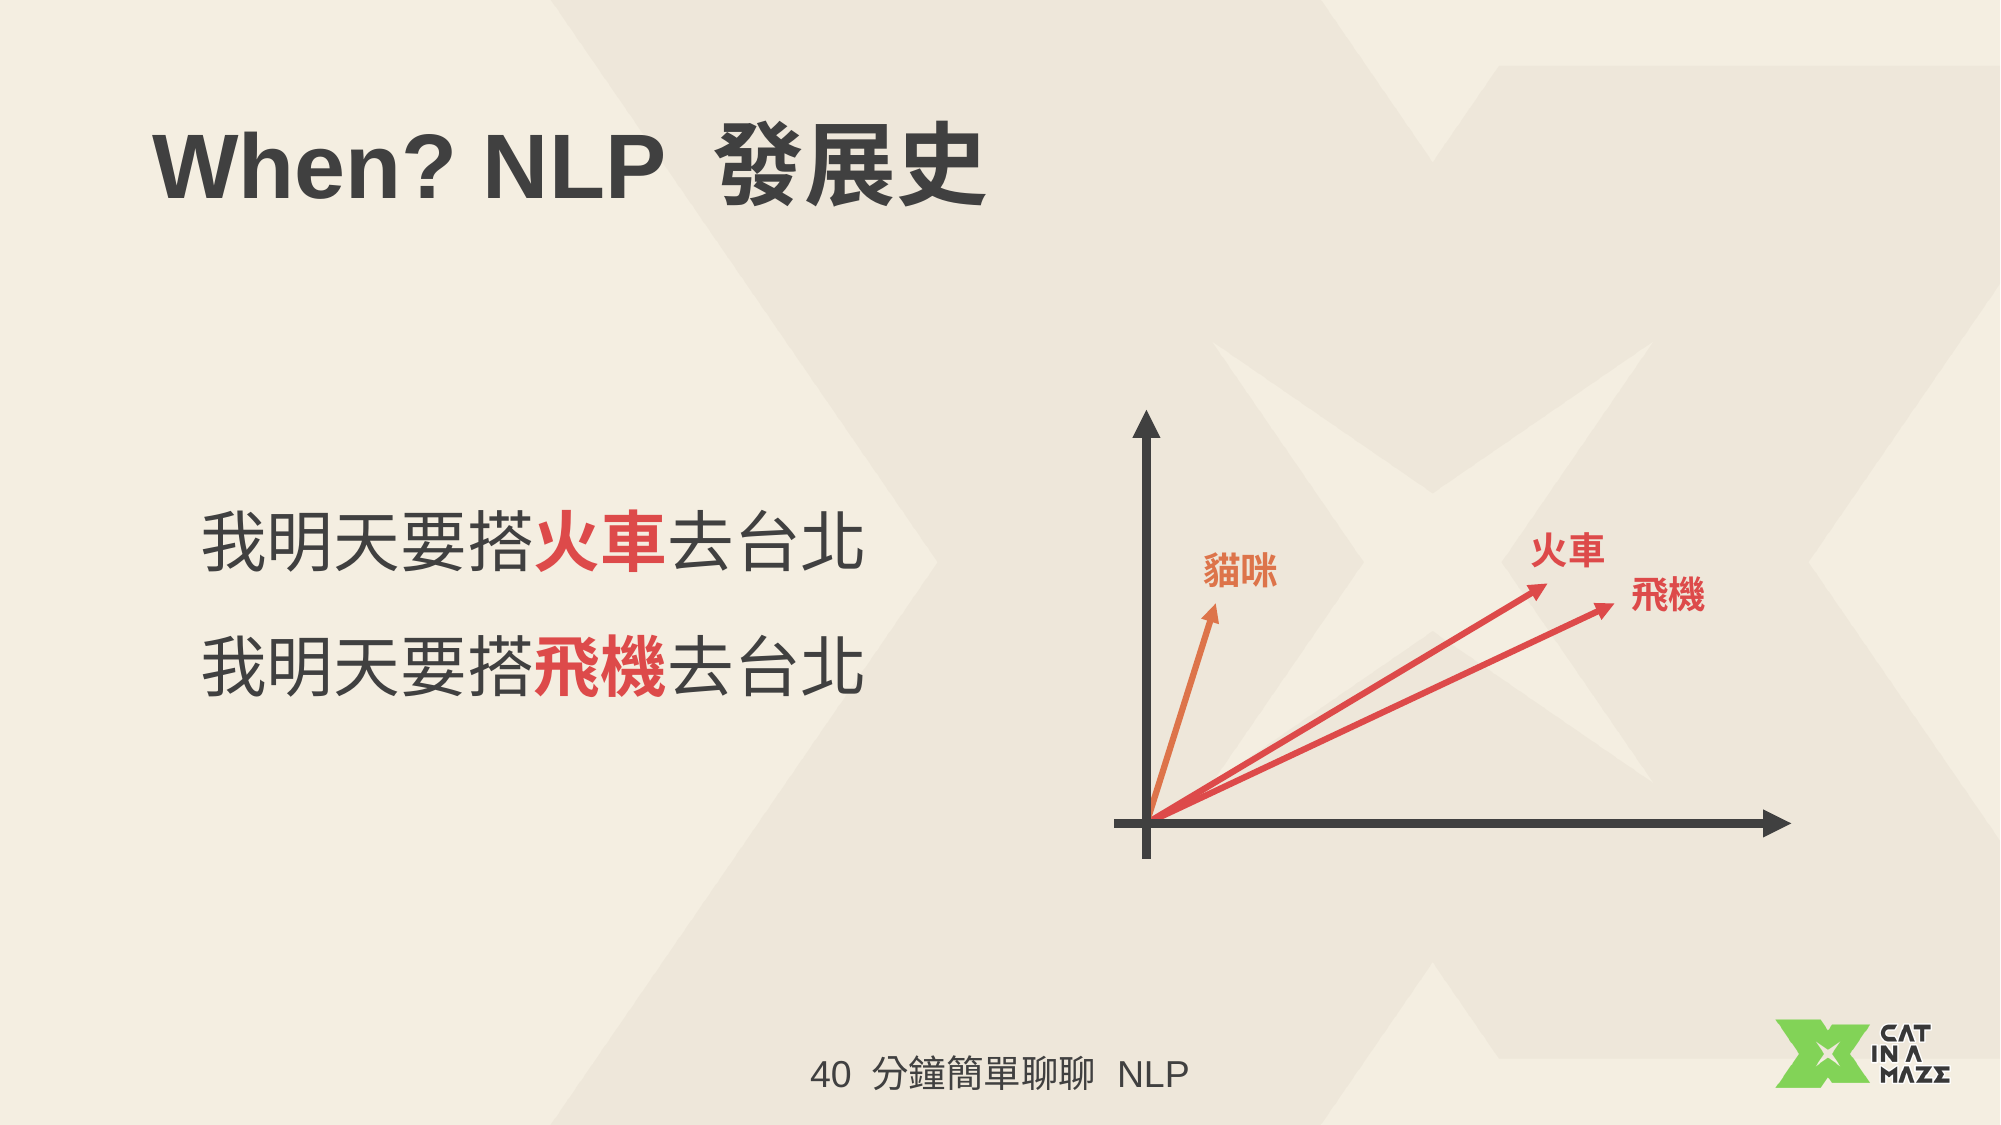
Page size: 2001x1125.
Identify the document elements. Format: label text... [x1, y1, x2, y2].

text_box 我明天要搭火車去台北 [185, 491, 883, 587]
footer 40 分鐘簡單聊聊 NLP [662, 1042, 1338, 1103]
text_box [1114, 409, 1792, 859]
picture [0, 0, 2001, 1125]
title When? NLP 發展史 [137, 59, 1863, 278]
text_box 我明天要搭飛機去台北 [185, 617, 883, 712]
